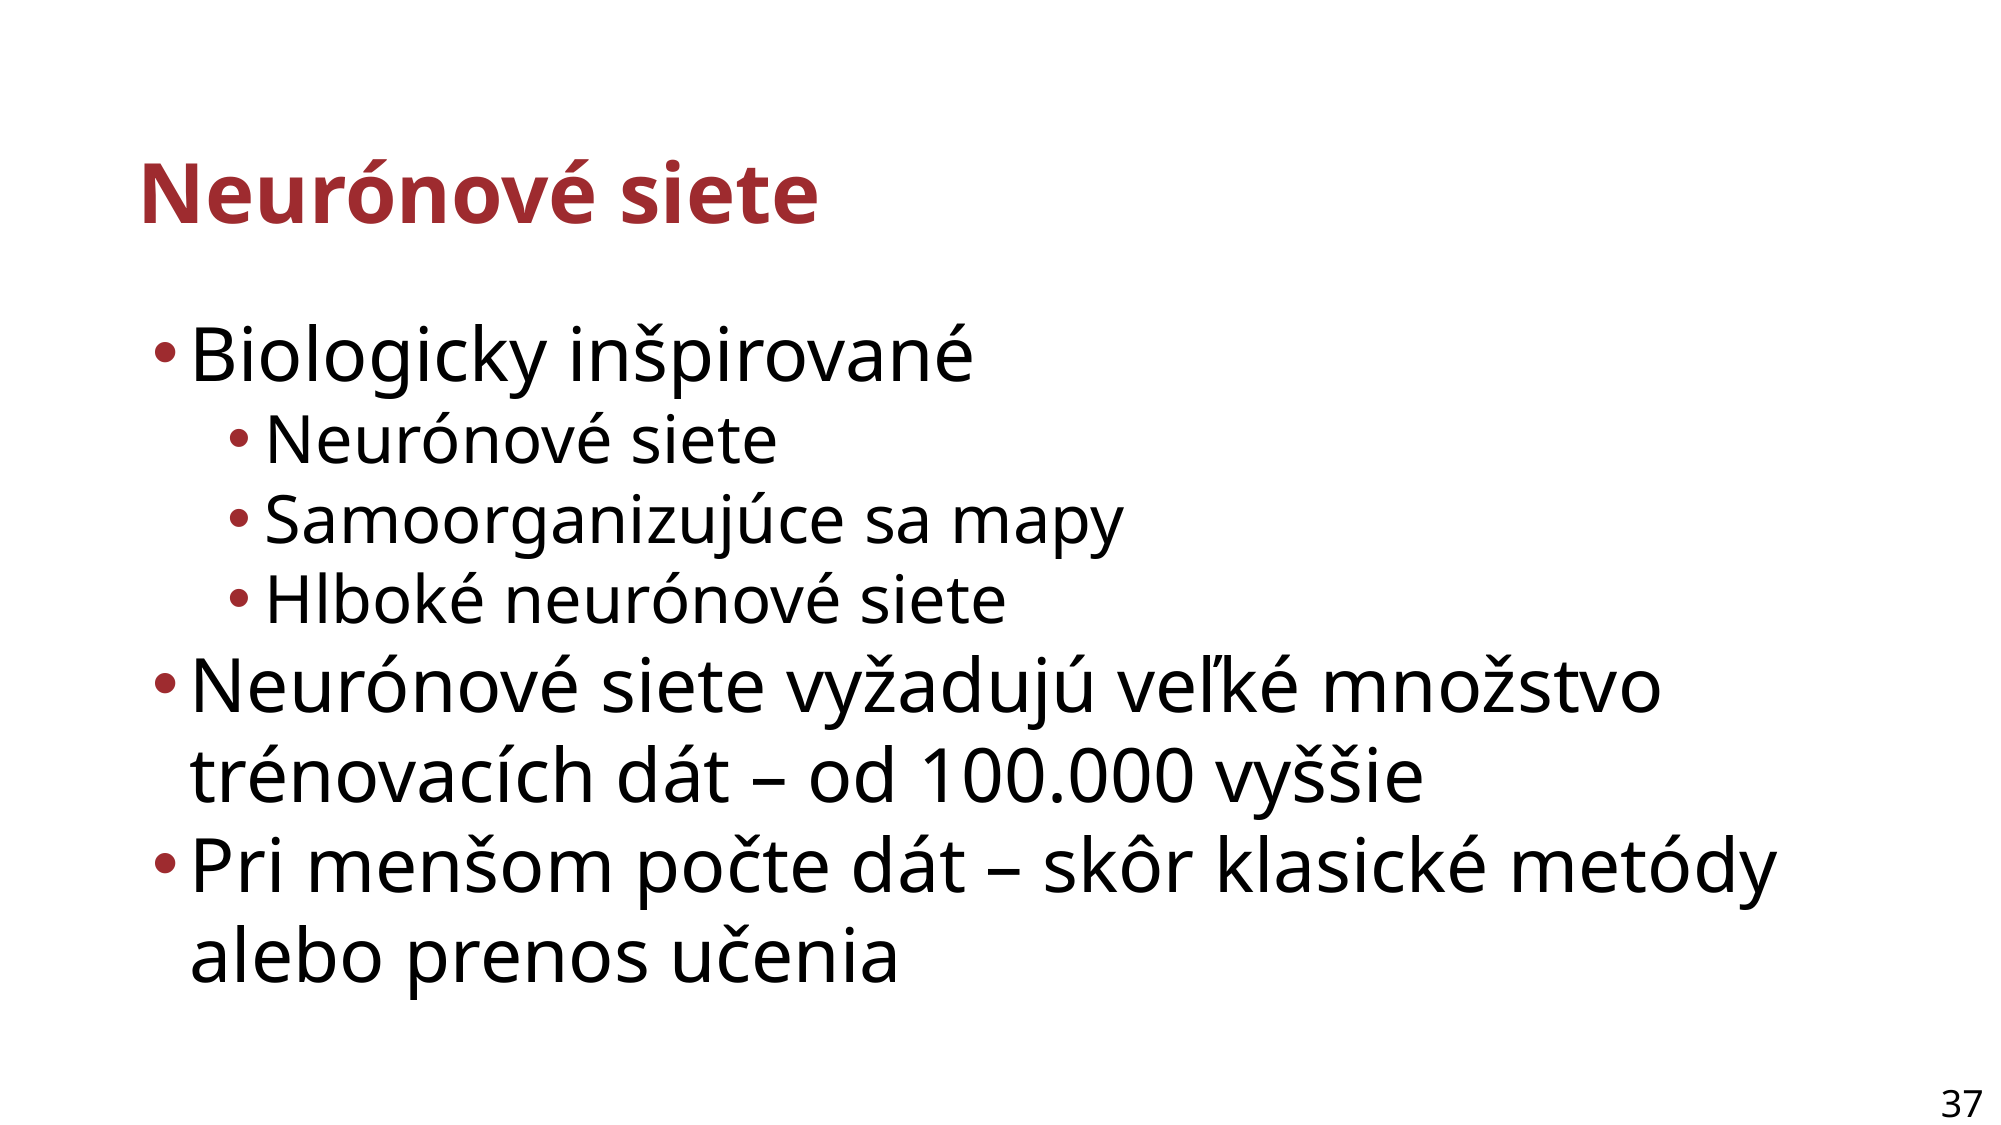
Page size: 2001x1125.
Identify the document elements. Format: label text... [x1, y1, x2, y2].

title Neurónové siete [137, 116, 1717, 278]
list Biologicky inšpirované Neurónové siete Samoorganizujúce sa mapy Hlboké neurónové siete Neurónové siete vyžadujú veľké množstvo trénovacích dát – od 100.000 vyššie Pri menšom počte dát – skôr klasické metódy alebo prenos učenia [137, 299, 1863, 1083]
